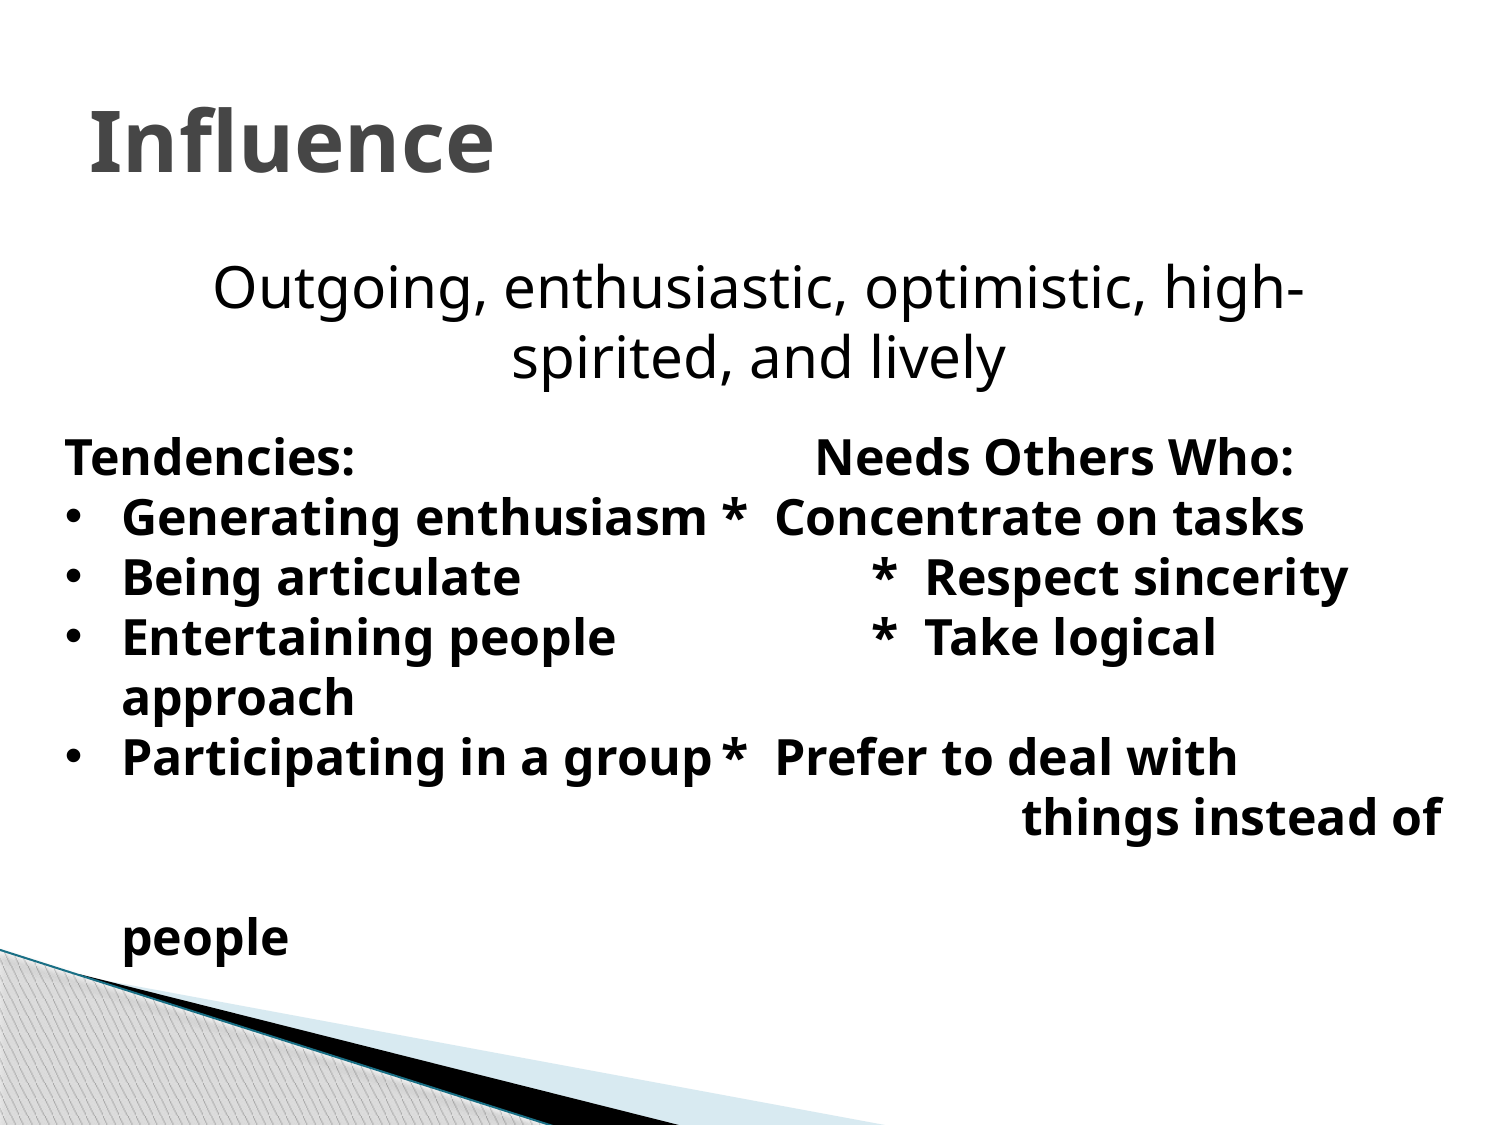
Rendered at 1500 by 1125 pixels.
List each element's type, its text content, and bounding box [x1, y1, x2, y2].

title Influence [75, 45, 1425, 233]
text_box Tendencies: Needs Others Who: Generating enthusiasm * Concentrate on tasks Being articulate * Respect sincerity Entertaining people * Take logical approach Participating in a group * Prefer to deal with things instead of people [49, 418, 1463, 1033]
list Outgoing, enthusiastic, optimistic, high-spirited, and lively [75, 243, 1425, 418]
